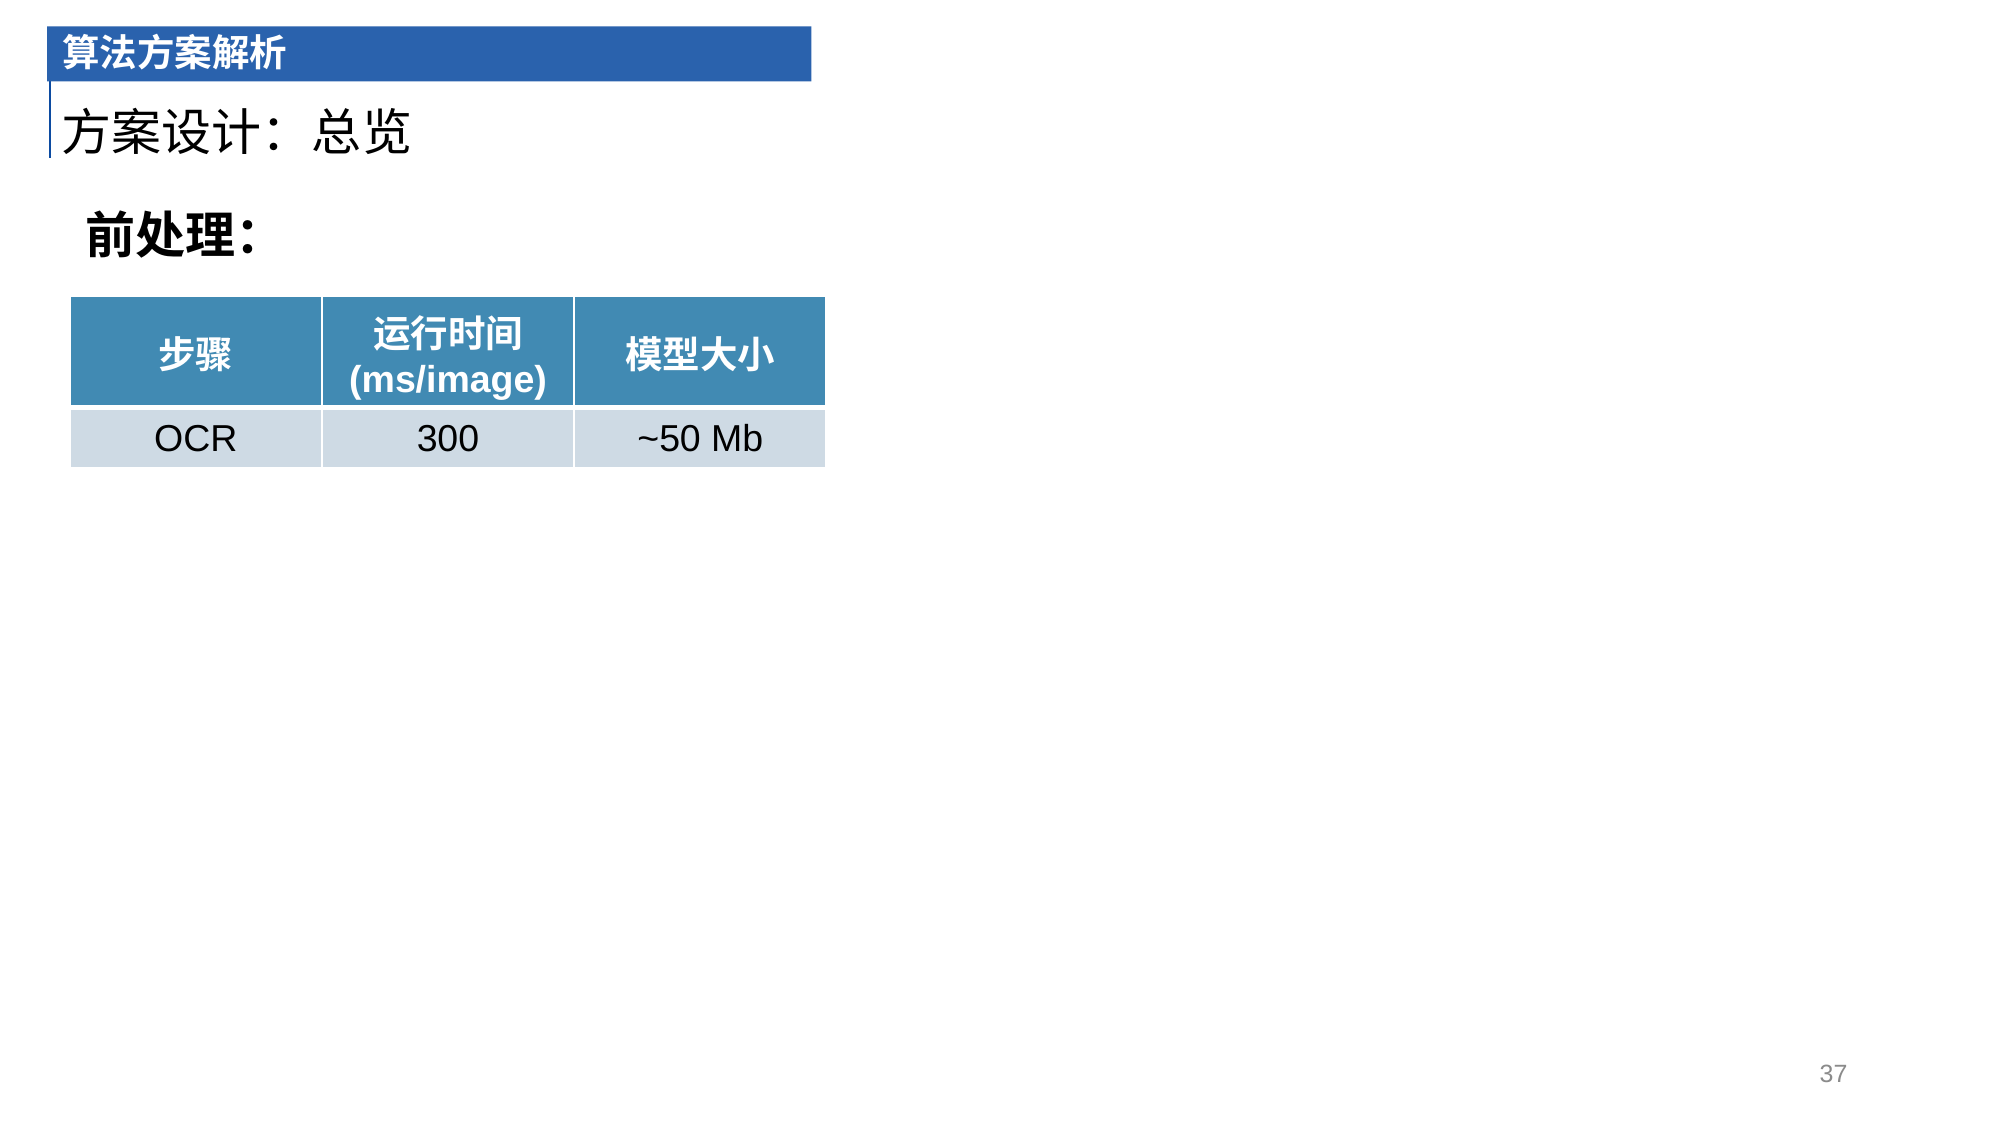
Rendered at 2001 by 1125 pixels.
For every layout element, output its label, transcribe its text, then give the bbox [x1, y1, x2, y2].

table_header 步骤 [71, 297, 321, 405]
text_box 方案设计：总览 [47, 93, 1586, 168]
table_header 模型大小 [575, 297, 825, 405]
text_box 前处理： [71, 196, 301, 272]
list 算法方案解析 [47, 26, 812, 82]
table_cell 300 [323, 410, 573, 467]
table_cell ~50 Mb [575, 410, 825, 467]
table_cell OCR [71, 410, 321, 467]
slide_number 37 [1412, 1042, 1863, 1103]
table_header 运行时间 (ms/image) [323, 297, 573, 405]
